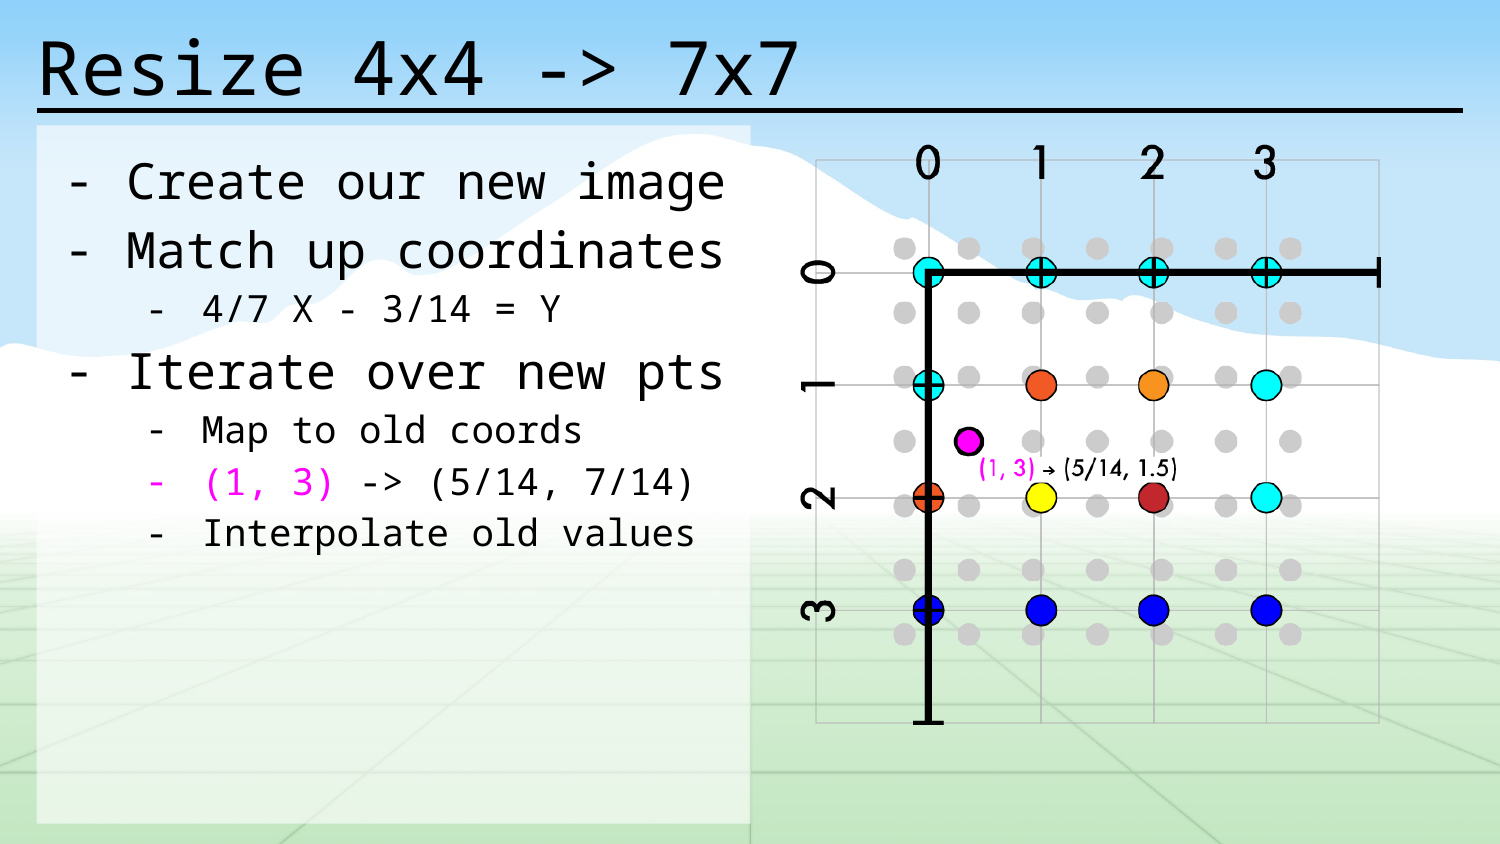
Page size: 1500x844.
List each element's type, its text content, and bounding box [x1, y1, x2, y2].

picture [0, 0, 1500, 844]
list Create our new image Match up coordinates 4/7 X - 3/14 = Y Iterate over new pts Map to old coords (1, 3) -> (5/14, 7/14) Interpolate old values [36, 125, 745, 824]
title Resize 4x4 -> 7x7 [20, 31, 1479, 126]
